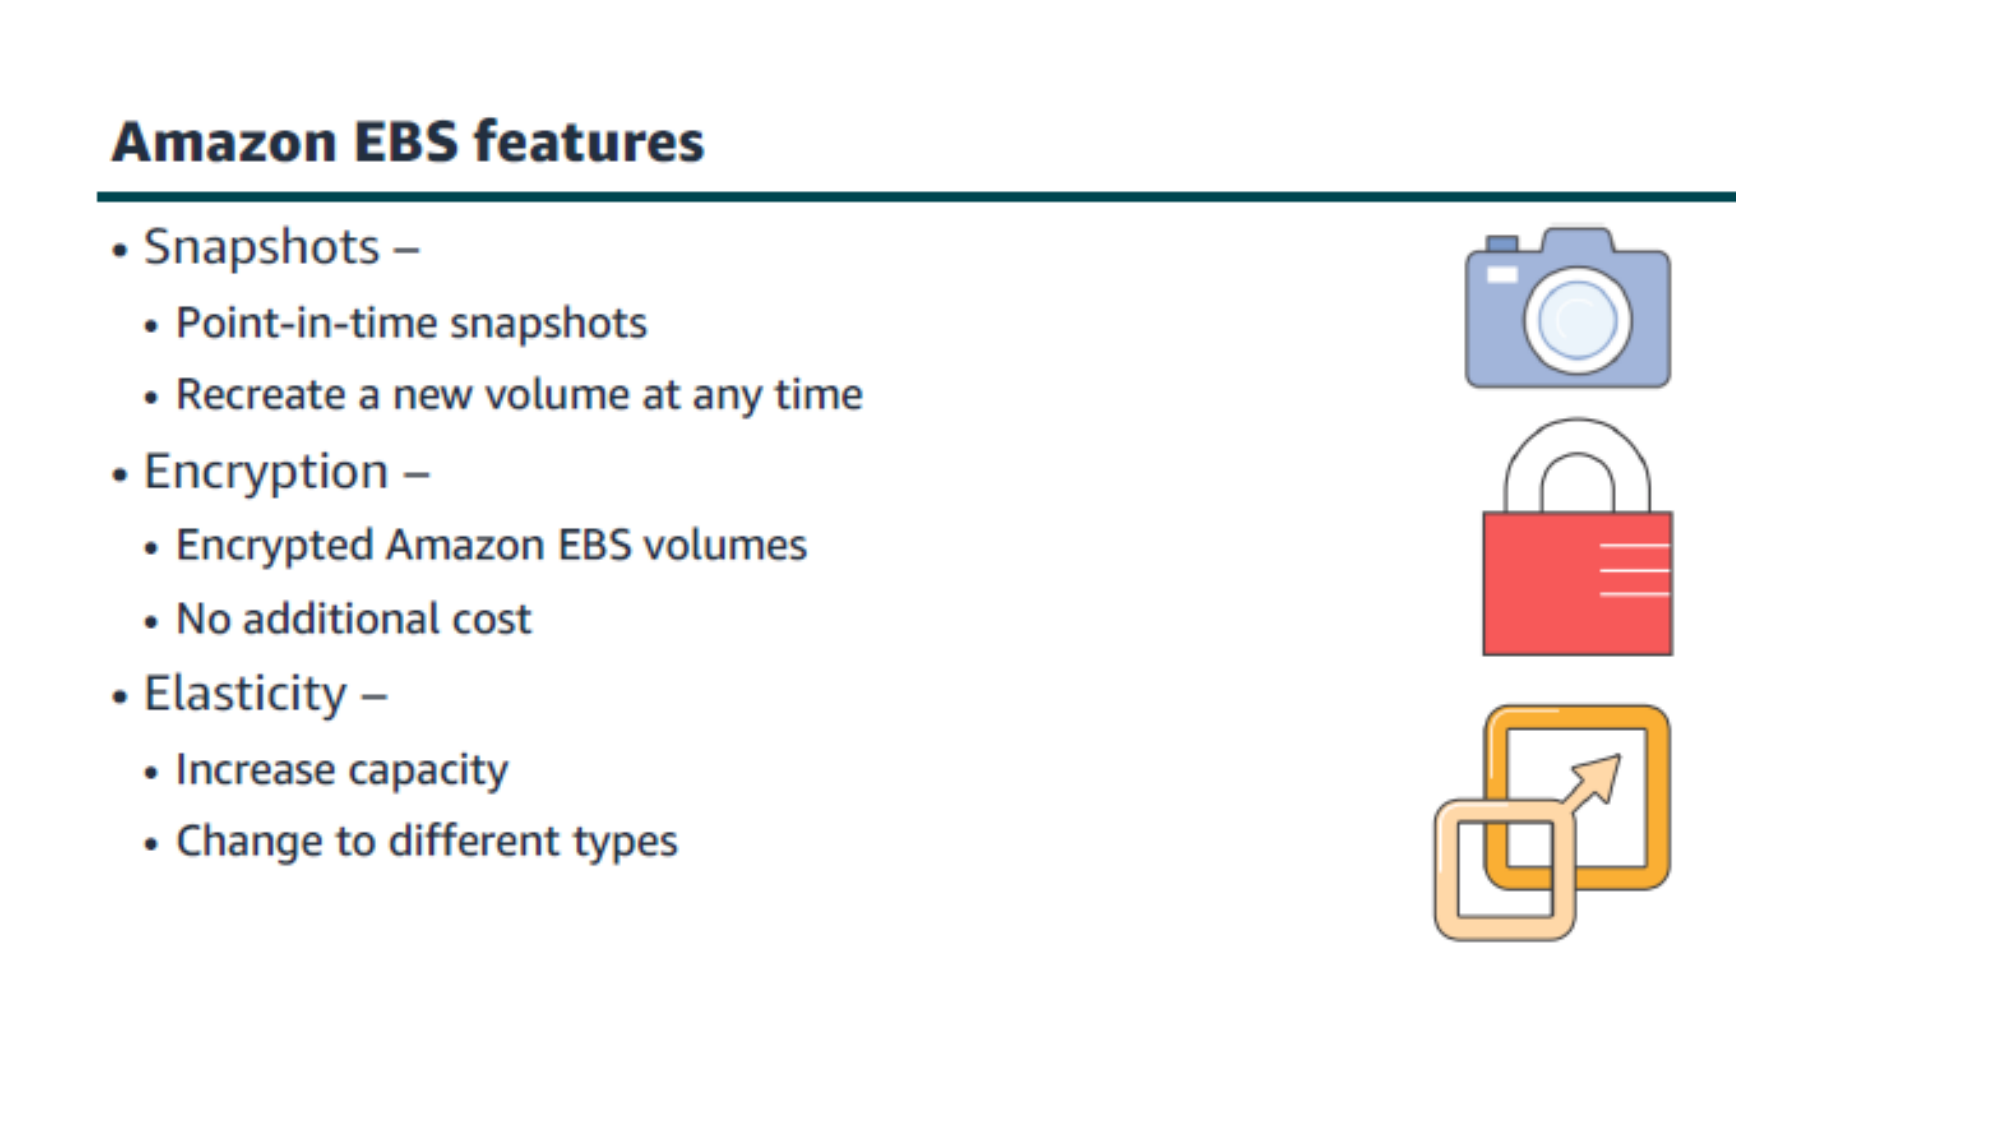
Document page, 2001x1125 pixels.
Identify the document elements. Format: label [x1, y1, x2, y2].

picture [57, 93, 1736, 954]
